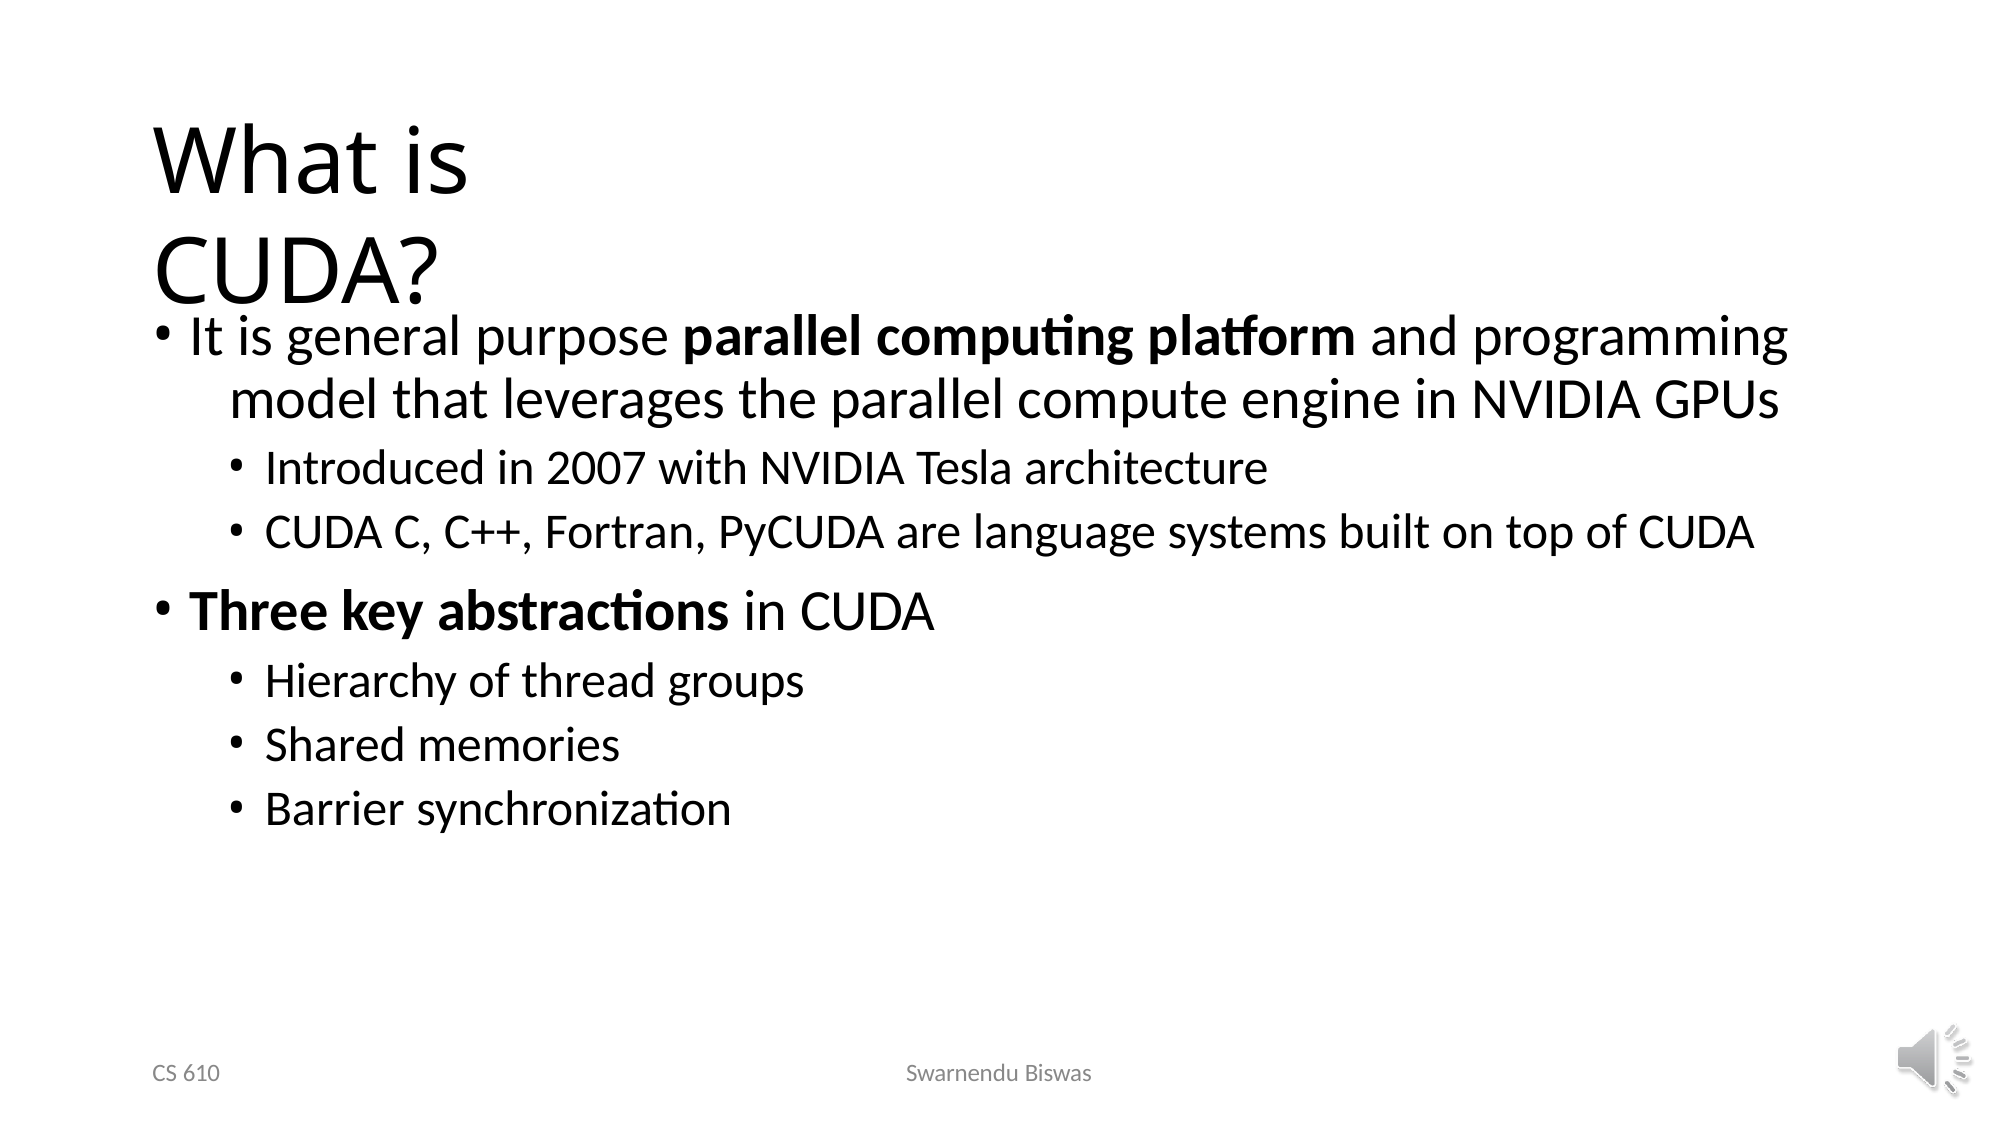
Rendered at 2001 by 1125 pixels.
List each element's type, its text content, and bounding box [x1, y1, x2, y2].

footer CS 610 [150, 1060, 224, 1125]
slide_number Swarnendu Biswas [903, 1060, 1096, 1125]
title What is CUDA? [150, 100, 707, 294]
picture [1894, 1021, 1976, 1101]
text_box It is general purpose parallel computing platform and programming model that leverages the parallel compute engine in NVIDIA GPUs Introduced in 2007 with NVIDIA Tesla architecture CUDA C, C++, Fortran, PyCUDA are language systems built on top of CUDA Three key abstractions in CUDA Hierarchy of thread groups Shared memories Barrier synchronization [150, 294, 1800, 836]
